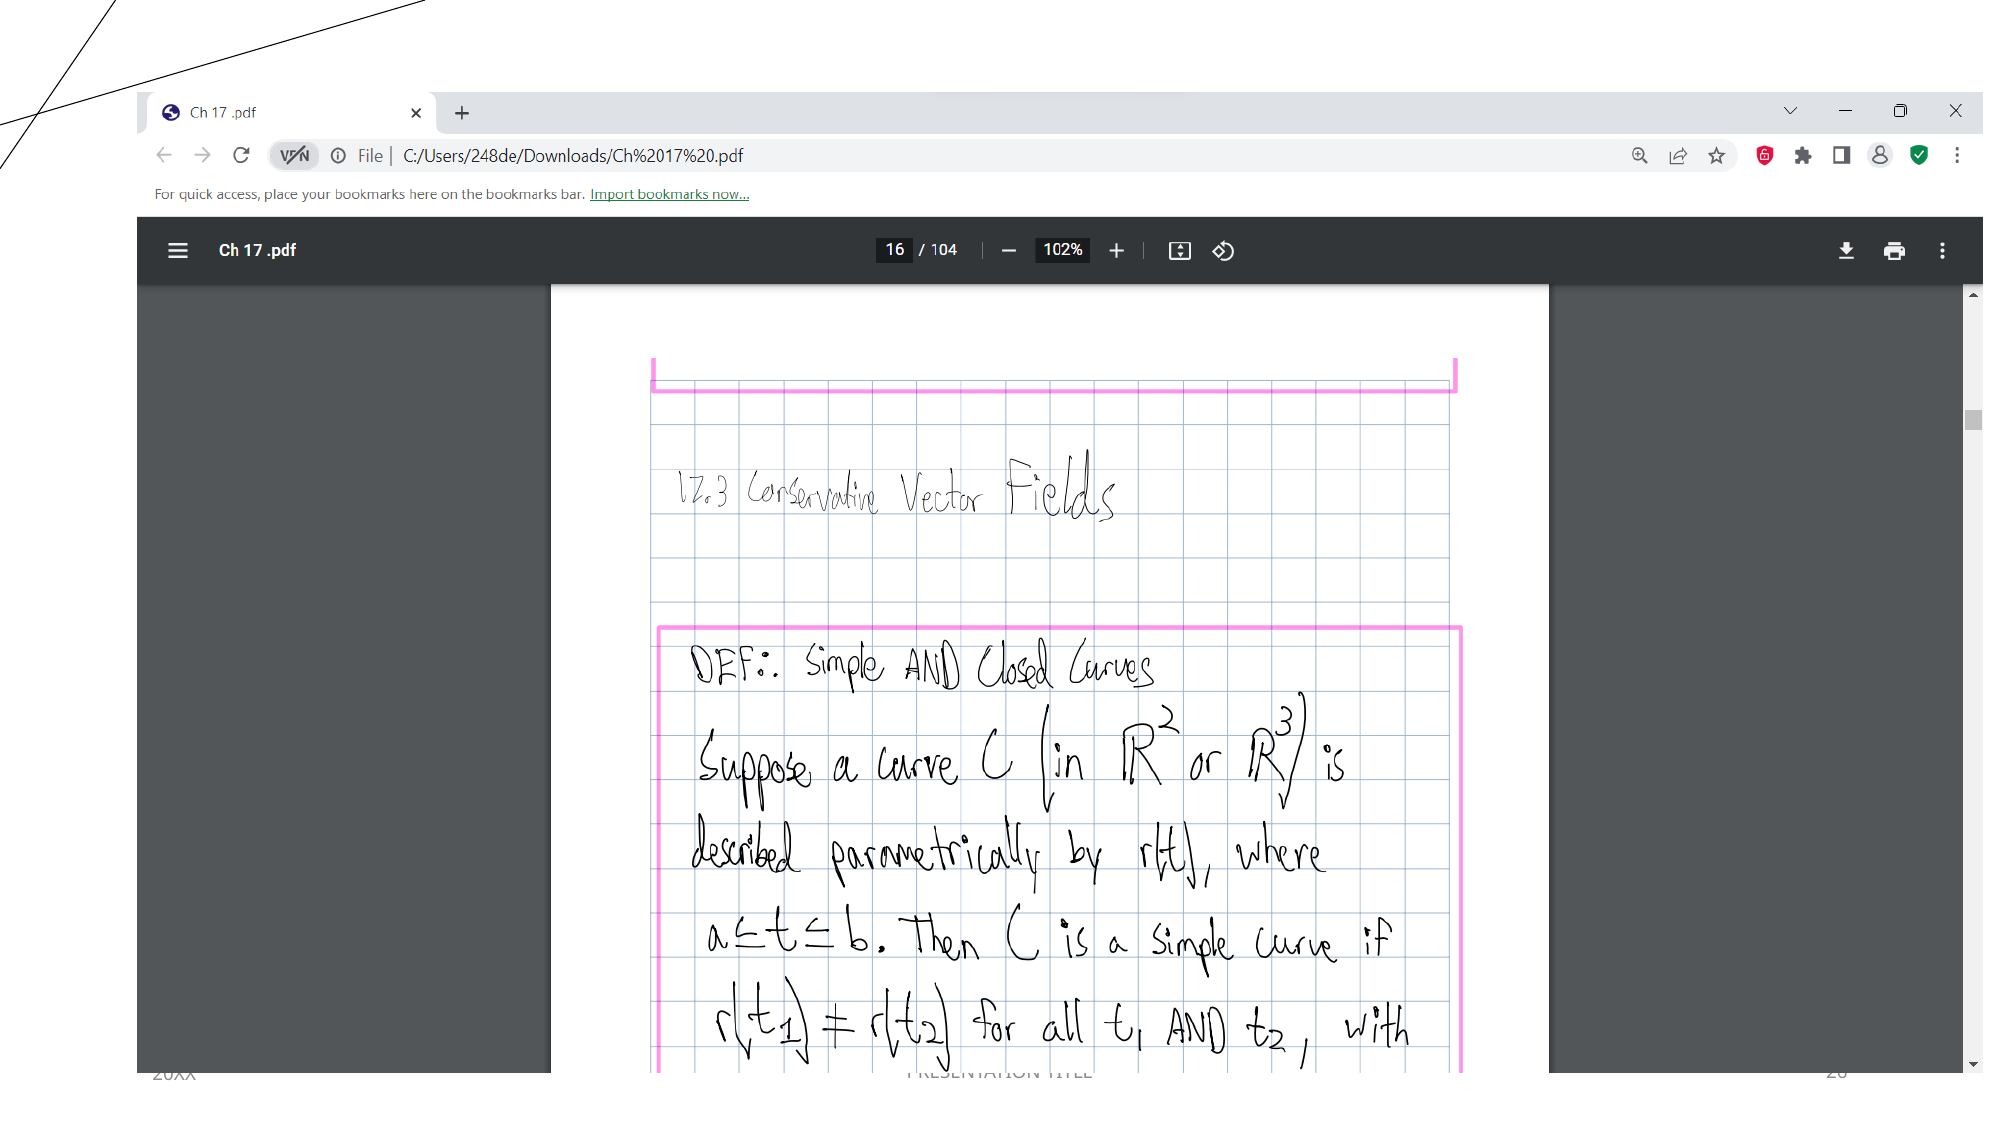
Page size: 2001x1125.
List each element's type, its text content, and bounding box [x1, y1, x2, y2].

slide_number 20XX [137, 1073, 588, 1103]
slide_number 26 [1412, 1073, 1863, 1103]
footer PRESENTATION TITLE [662, 1073, 1338, 1103]
picture [137, 92, 1983, 1073]
